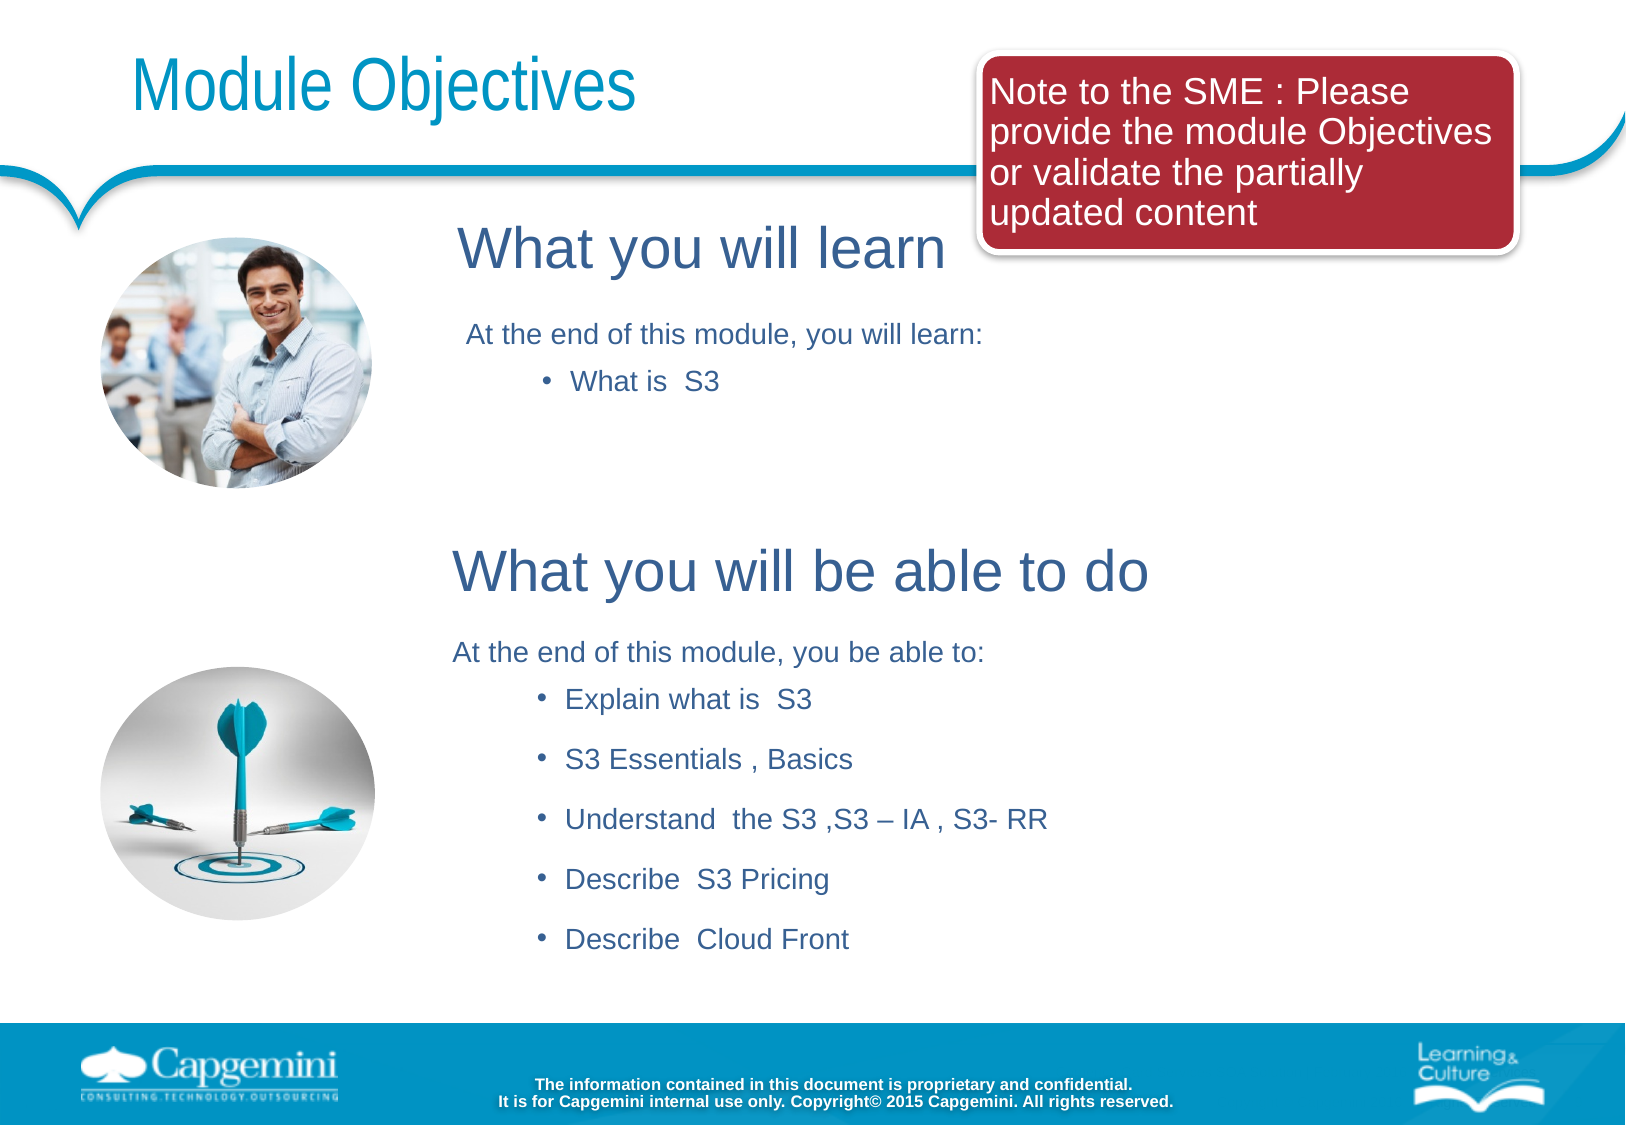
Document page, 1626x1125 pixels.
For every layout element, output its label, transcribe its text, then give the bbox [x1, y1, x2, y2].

title Module Objectives [83, 0, 1546, 161]
picture [100, 237, 373, 489]
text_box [979, 52, 1517, 253]
text_box What you will learn At the end of this module, you will learn: What is S3 [442, 202, 1540, 468]
picture [100, 666, 376, 921]
text_box What you will be able to do At the end of this module, you be able to: Explain what is S3 S3 Essentials , Basics Understand the S3 ,S3 – IA , S3- RR Describe S3 Pricing Describe Cloud Front [437, 525, 1585, 963]
